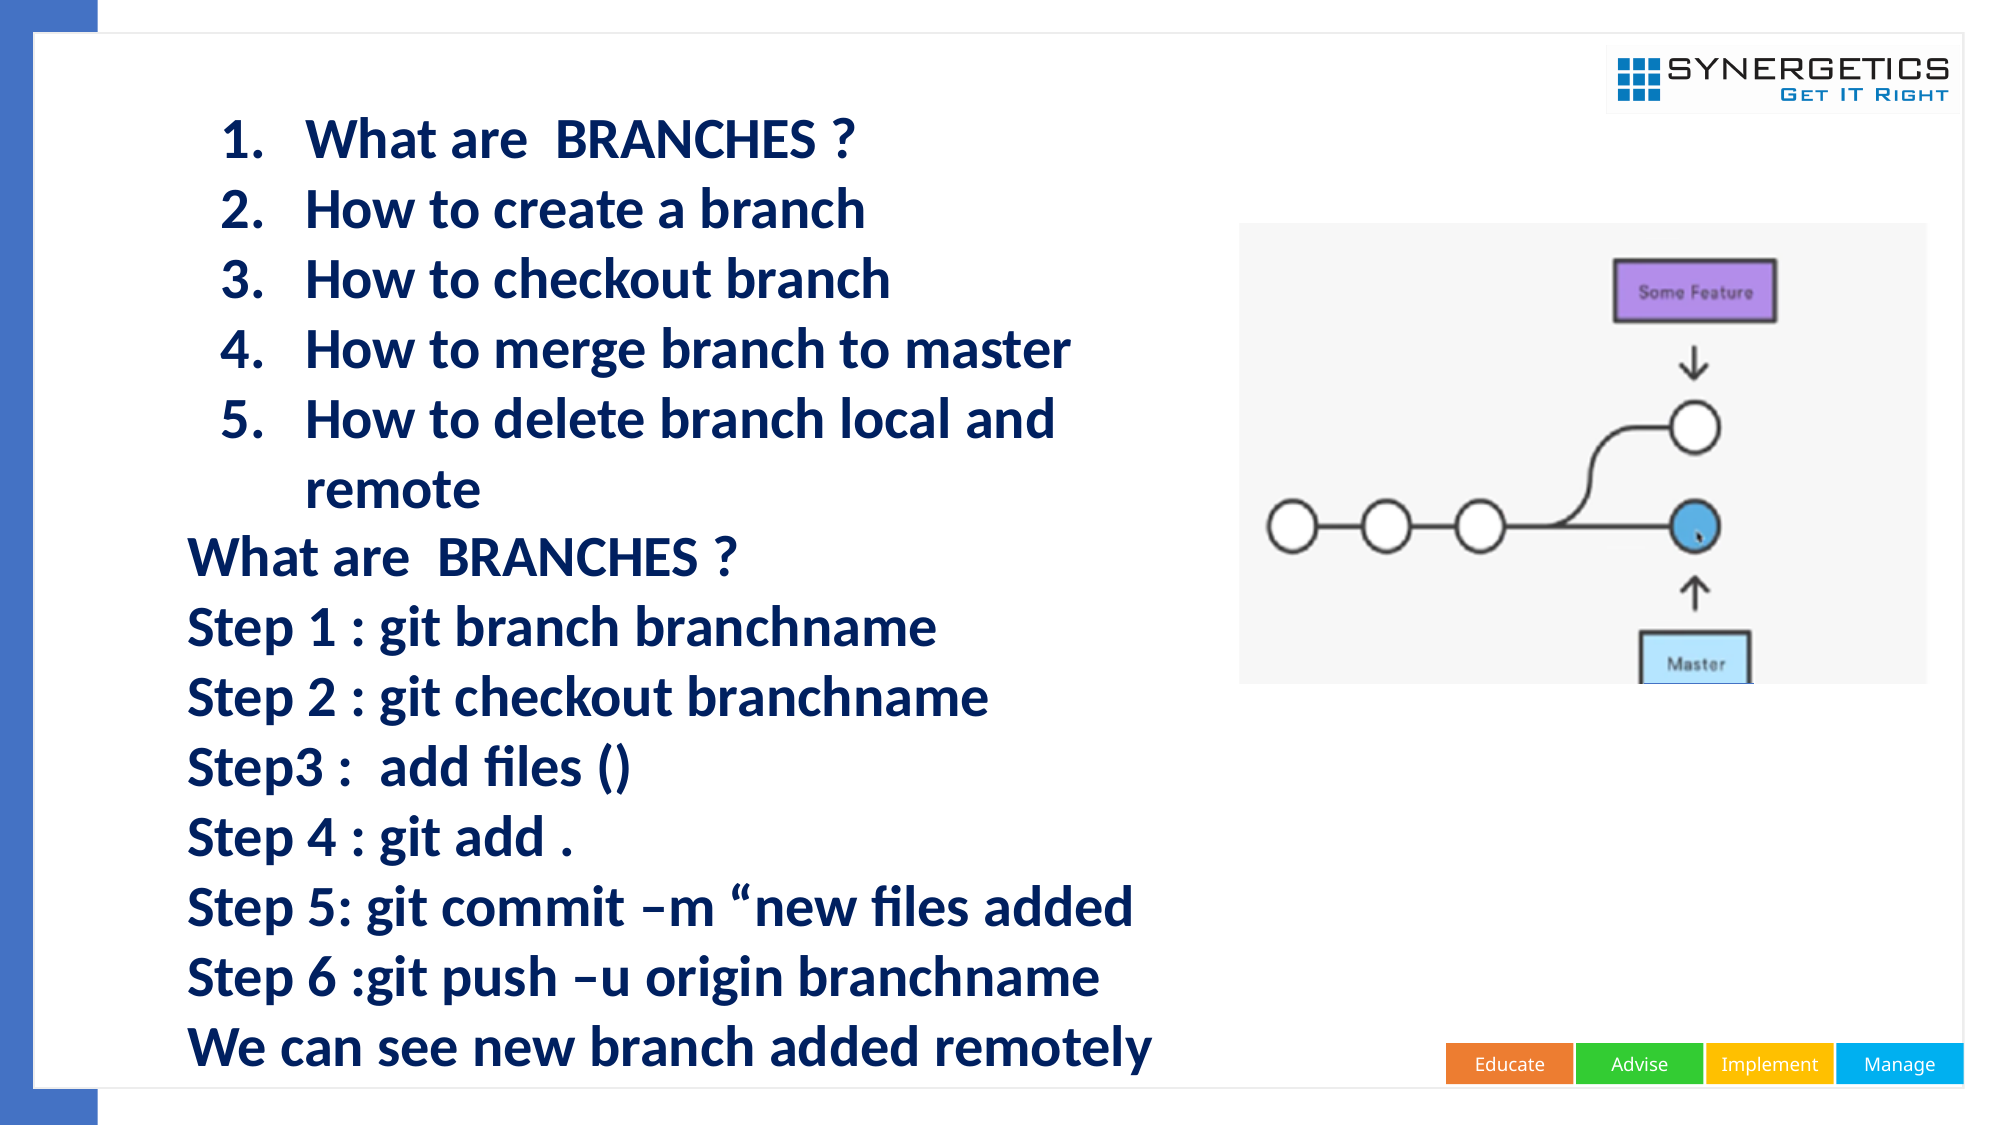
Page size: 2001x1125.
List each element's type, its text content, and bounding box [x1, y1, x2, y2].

text_box What are BRANCHES ? How to create a branch How to checkout branch How to merge branch to master How to delete branch local and remote [205, 92, 1206, 528]
text_box What are BRANCHES ? Step 1 : git branch branchname Step 2 : git checkout branchname Step3 : add files () Step 4 : git add . Step 5: git commit –m “new files added Step 6 :git push –u origin branchname We can see new branch added remotely [172, 511, 1173, 1125]
picture [1606, 45, 1960, 114]
picture [1239, 223, 1959, 684]
